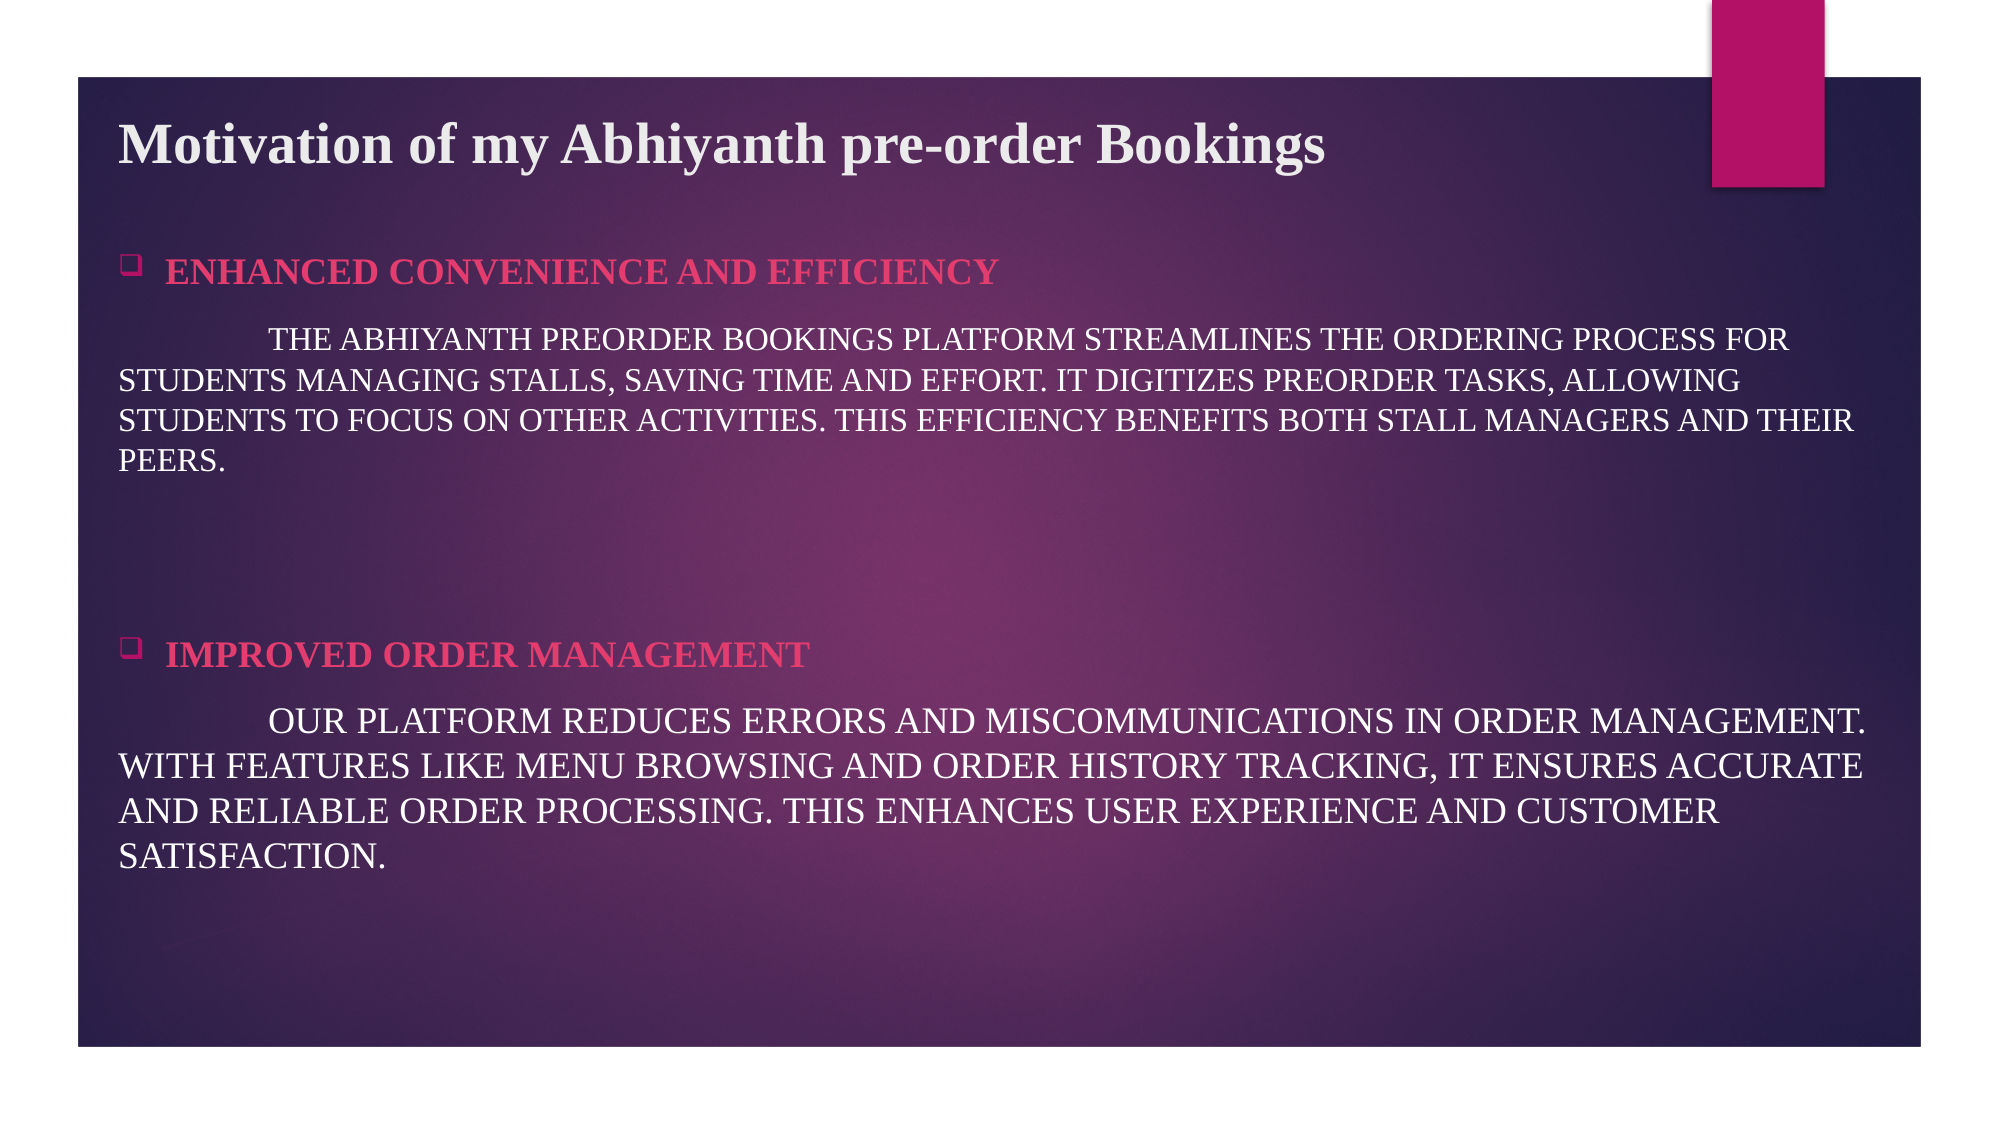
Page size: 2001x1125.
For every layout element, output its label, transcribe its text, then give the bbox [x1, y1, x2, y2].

subtitle Enhanced Convenience and Efficiency The Abhiyanth Preorder Bookings platform streamlines the ordering process for students managing stalls, saving time and effort. It digitizes preorder tasks, allowing students to focus on other activities. This efficiency benefits both stall managers and their peers. Improved Order Management Our platform reduces errors and miscommunications in order management. With features like menu browsing and order history tracking, it ensures accurate and reliable order processing. This enhances user experience and customer satisfaction. [103, 239, 1893, 1081]
title Motivation of my Abhiyanth pre-order Bookings [103, 86, 1438, 183]
